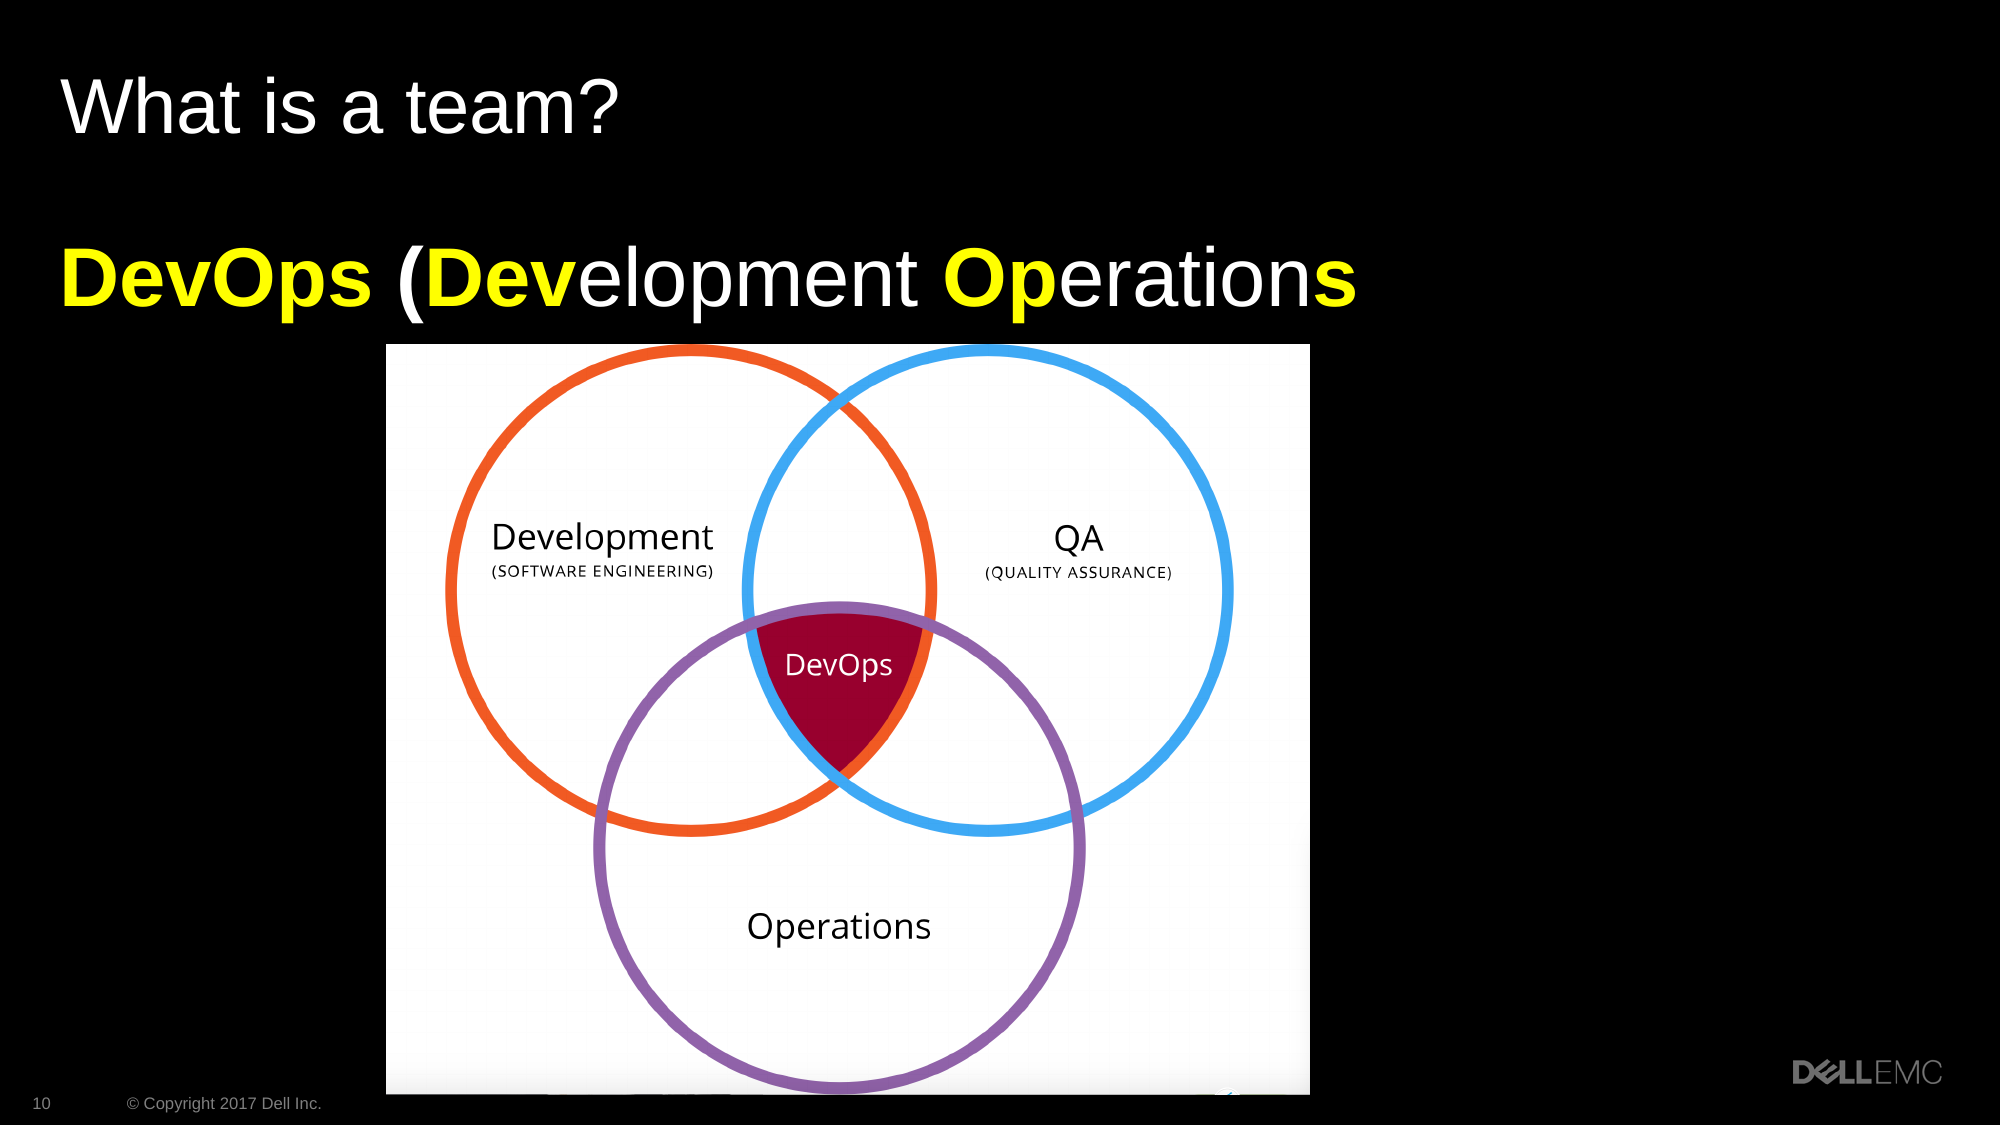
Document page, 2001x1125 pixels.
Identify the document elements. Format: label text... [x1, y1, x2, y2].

picture [1793, 1058, 1942, 1085]
picture [385, 344, 1311, 1096]
list DevOps (Development Operations [59, 223, 1800, 922]
title What is a team? [60, 59, 1800, 200]
